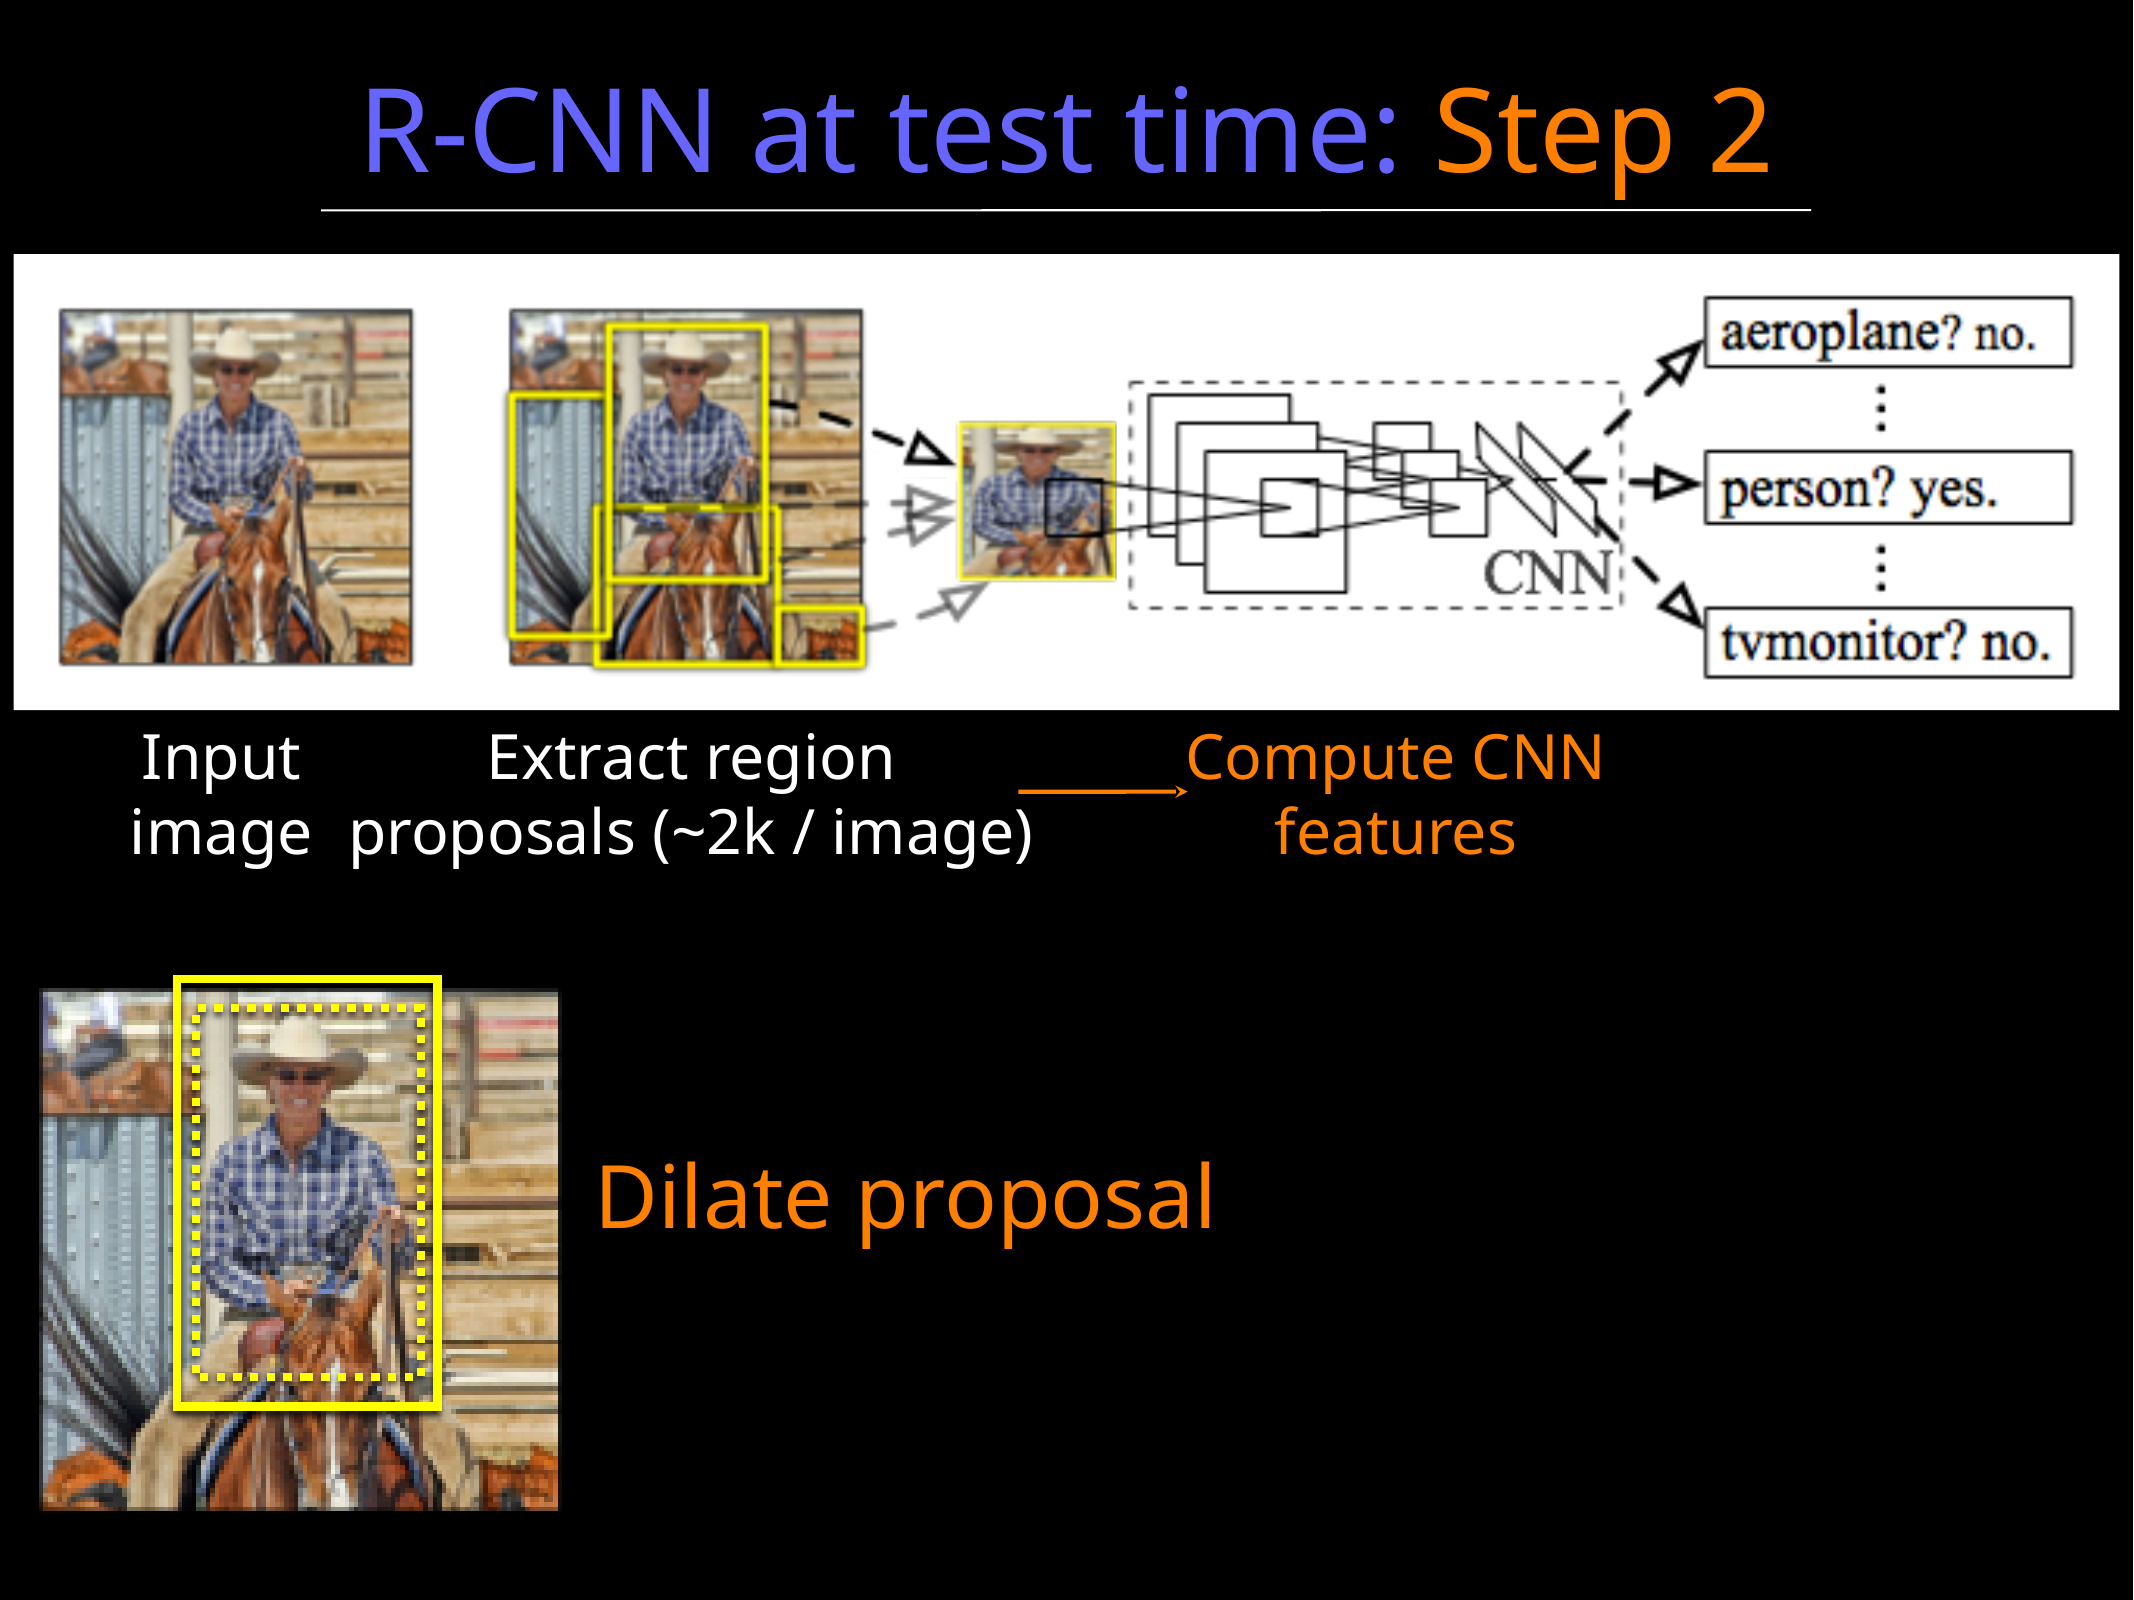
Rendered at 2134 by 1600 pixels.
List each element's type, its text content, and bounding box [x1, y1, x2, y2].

text_box Extract region proposals (~2k / image) [348, 720, 1035, 867]
text_box Compute CNN features [1185, 720, 1607, 867]
text_box Dilate proposal [594, 1141, 1218, 1247]
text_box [13, 253, 2120, 711]
text_box Input image [129, 720, 314, 867]
picture [29, 978, 573, 1521]
title R-CNN at test time: Step 2 [208, 41, 1925, 211]
text_box [1175, 785, 1188, 798]
